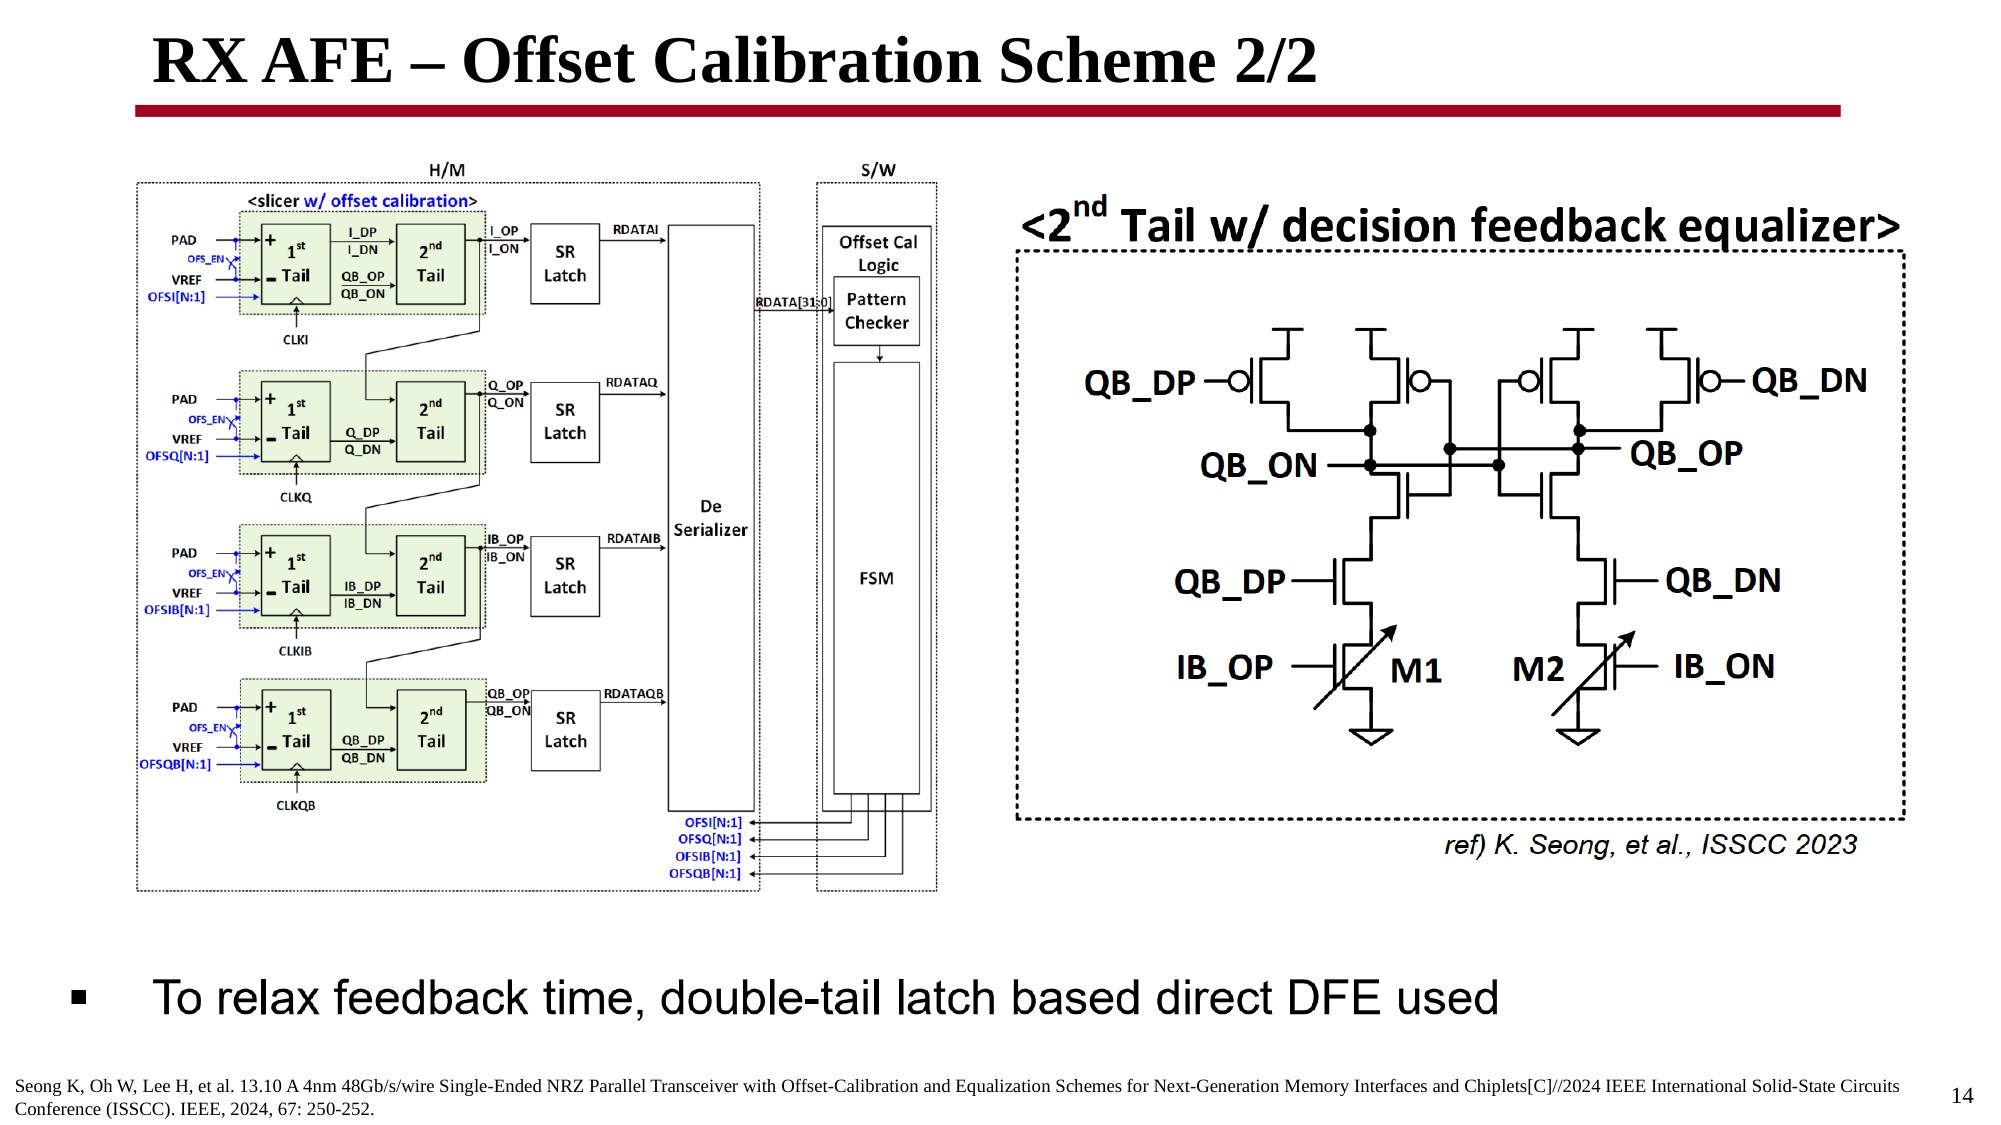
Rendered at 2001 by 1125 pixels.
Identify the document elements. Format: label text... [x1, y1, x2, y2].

text_box RX AFE – Offset Calibration Scheme 2/2 [137, 17, 1833, 101]
picture [101, 80, 1866, 134]
text_box Seong K, Oh W, Lee H, et al. 13.10 A 4nm 48Gb/s/wire Single-Ended NRZ Parallel Transceiver with Offset-Calibration and Equalization Schemes for Next-Generation Memory Interfaces and Chiplets[C]//2024 IEEE International Solid-State Circuits Conference (ISSCC). IEEE, 2024, 67: 250-252. [0, 1066, 1936, 1125]
picture [67, 156, 1910, 1027]
slide_number 14 [1936, 1073, 1995, 1121]
